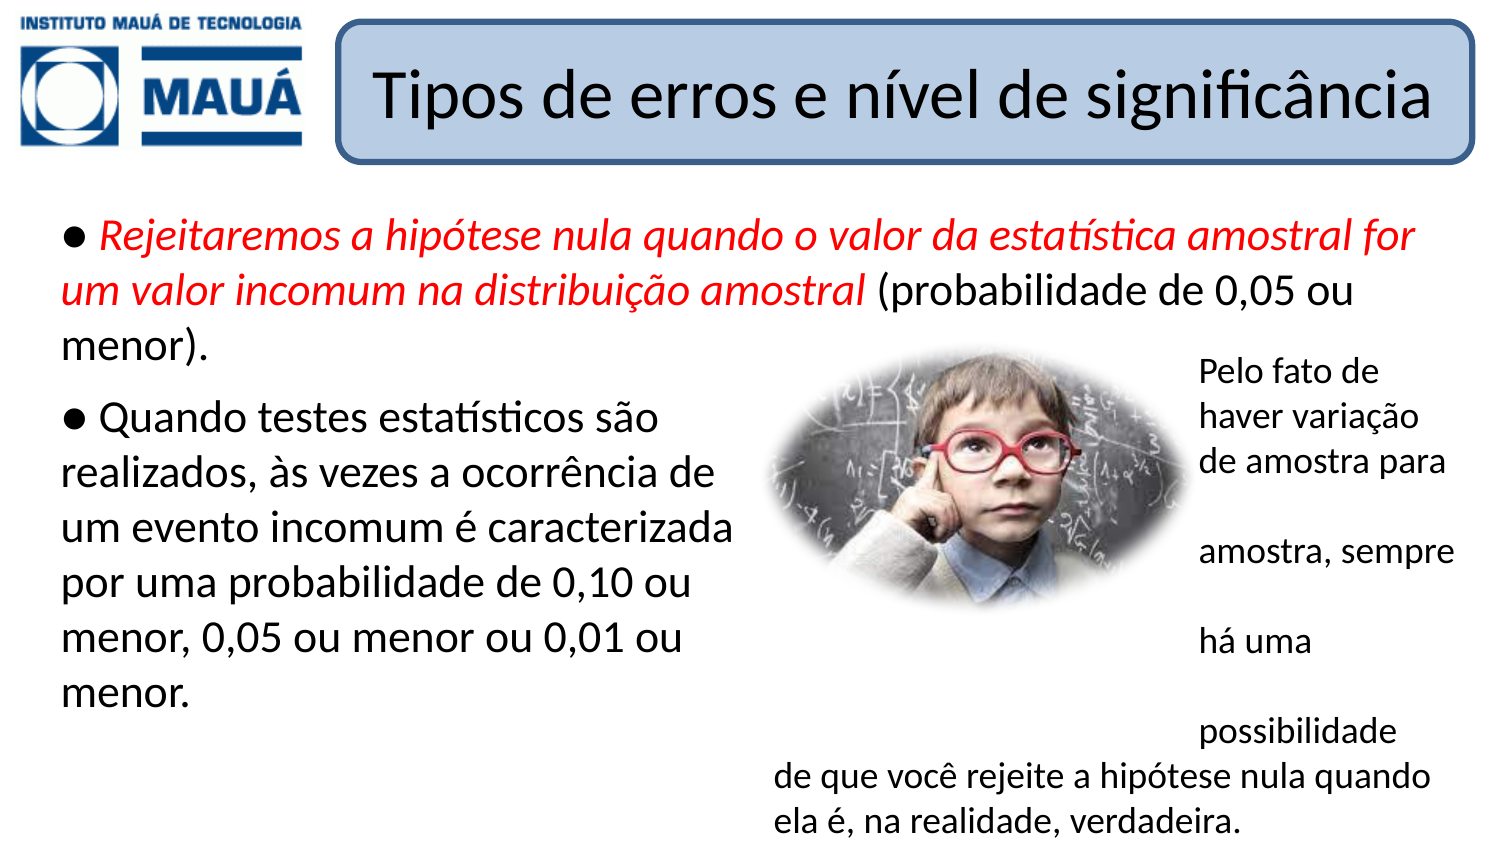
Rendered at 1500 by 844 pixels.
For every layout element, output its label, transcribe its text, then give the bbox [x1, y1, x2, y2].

text_box ● Quando testes estatísticos são realizados, às vezes a ocorrência de um evento incomum é caracterizada por uma probabilidade de 0,10 ou menor, 0,05 ou menor ou 0,01 ou menor. [45, 379, 752, 724]
text_box [336, 19, 1475, 165]
text_box Tipos de erros e nível de significância [354, 36, 1454, 144]
picture [15, 11, 306, 151]
text_box ● Rejeitaremos a hipótese nula quando o valor da estatística amostral for um valor incomum na distribuição amostral (probabilidade de 0,05 ou menor). [45, 197, 1465, 378]
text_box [755, 338, 1481, 719]
